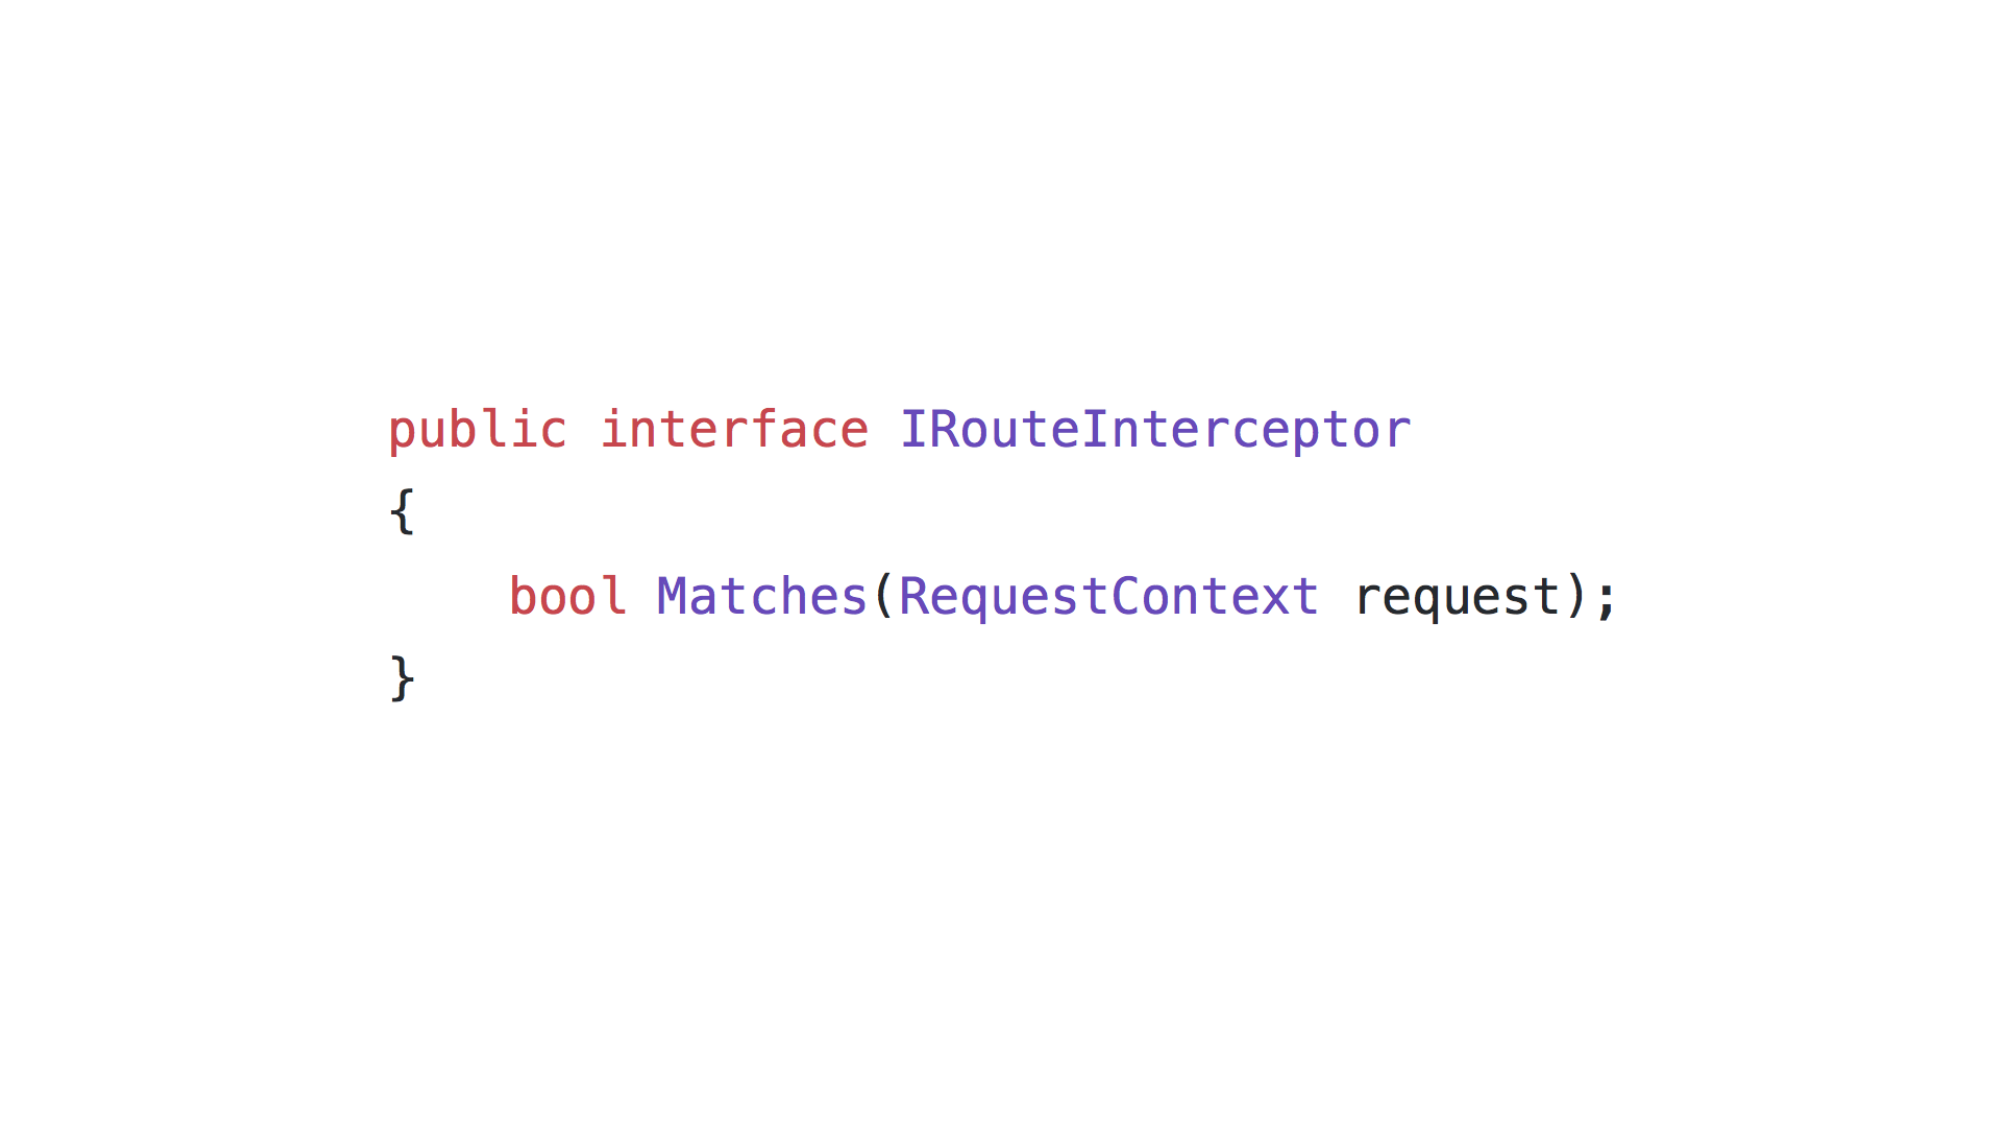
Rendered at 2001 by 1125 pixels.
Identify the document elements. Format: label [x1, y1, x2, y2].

picture [361, 386, 1639, 739]
